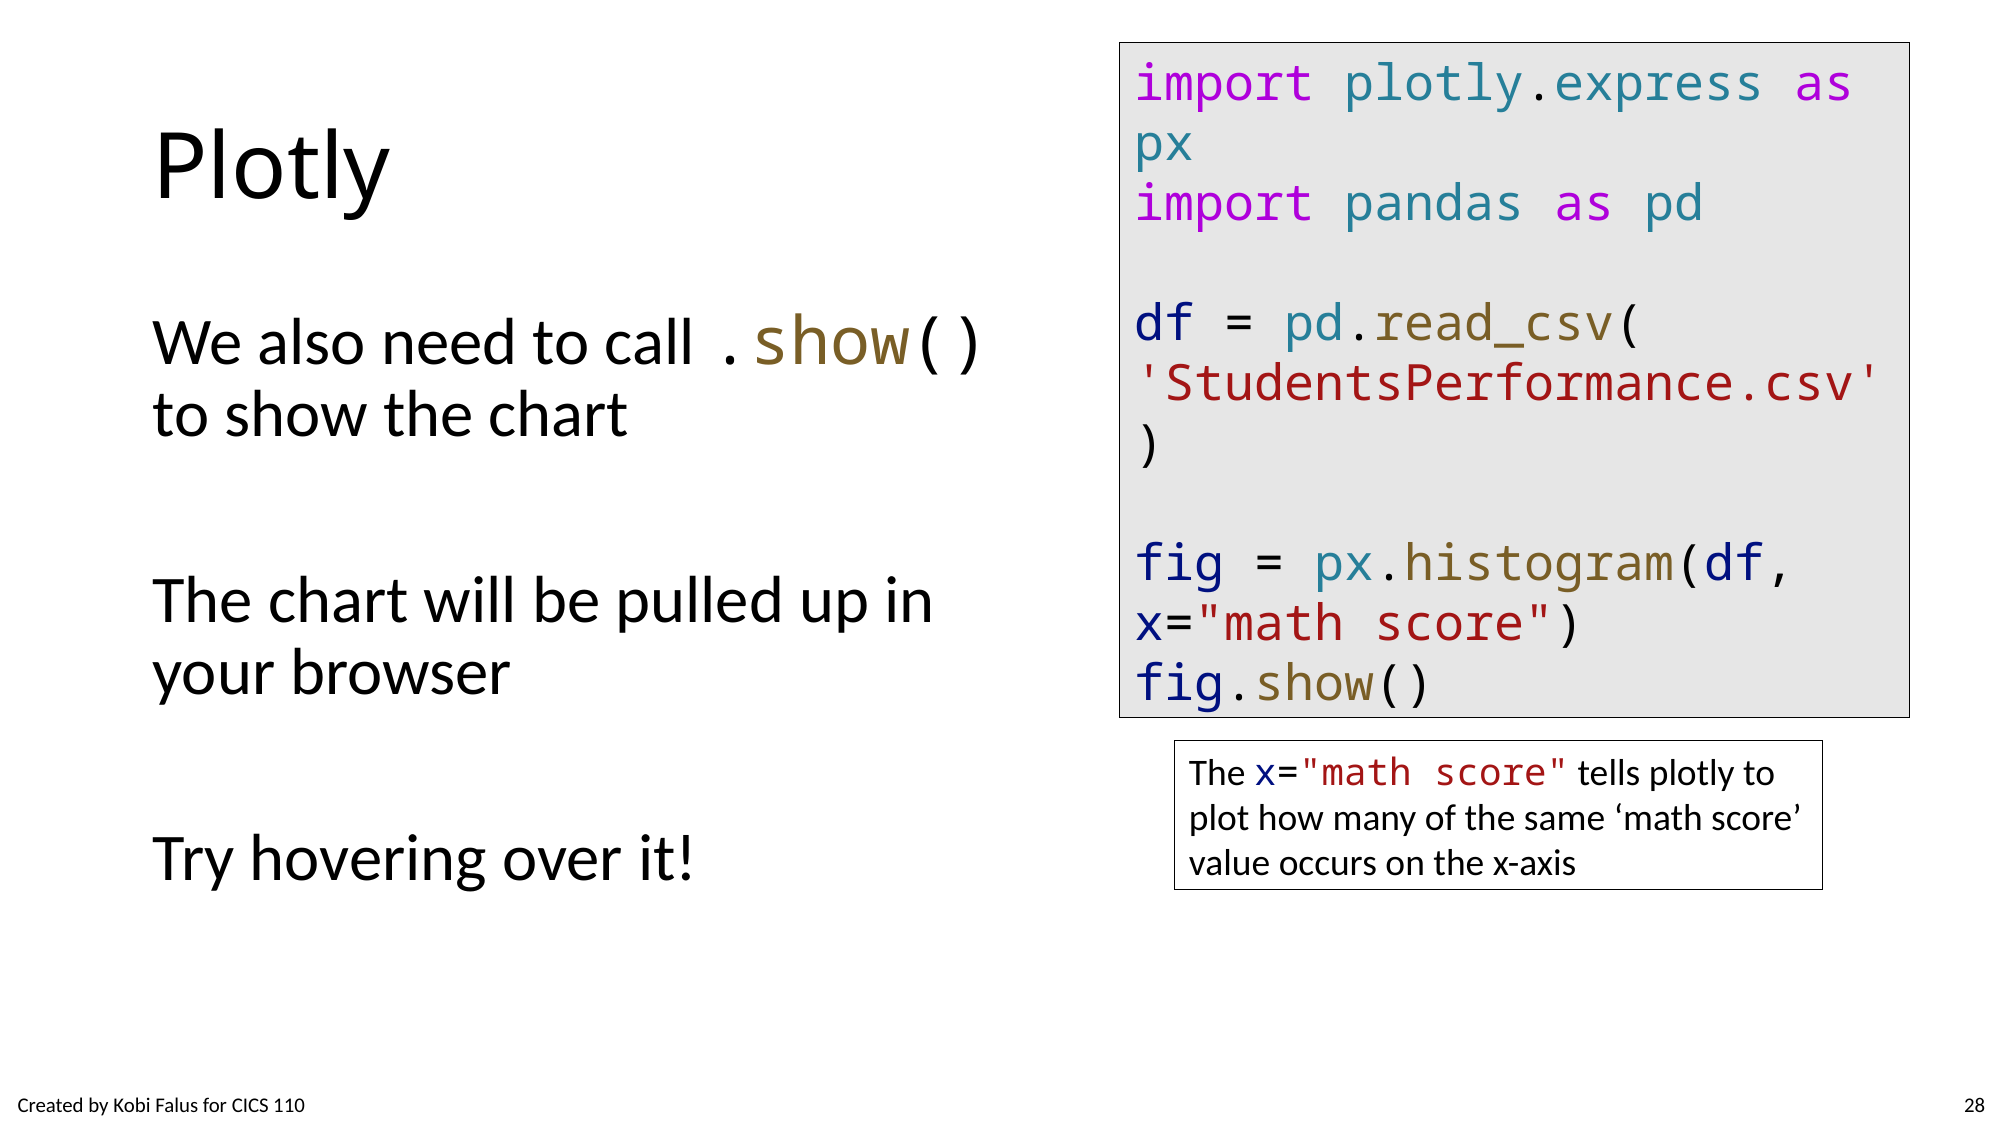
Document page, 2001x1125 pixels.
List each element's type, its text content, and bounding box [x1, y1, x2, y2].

text_box import plotly.express as px import pandas as pd df = pd.read_csv( 'StudentsPerformance.csv') fig = px.histogram(df, x="math score") fig.show() [1119, 42, 1910, 718]
list We also need to call .show() to show the chart The chart will be pulled up in your browser Try hovering over it! [137, 299, 1044, 1014]
text_box The x="math score" tells plotly to plot how many of the same ‘math score’ value occurs on the x-axis [1174, 740, 1823, 890]
title Plotly [137, 59, 1119, 278]
